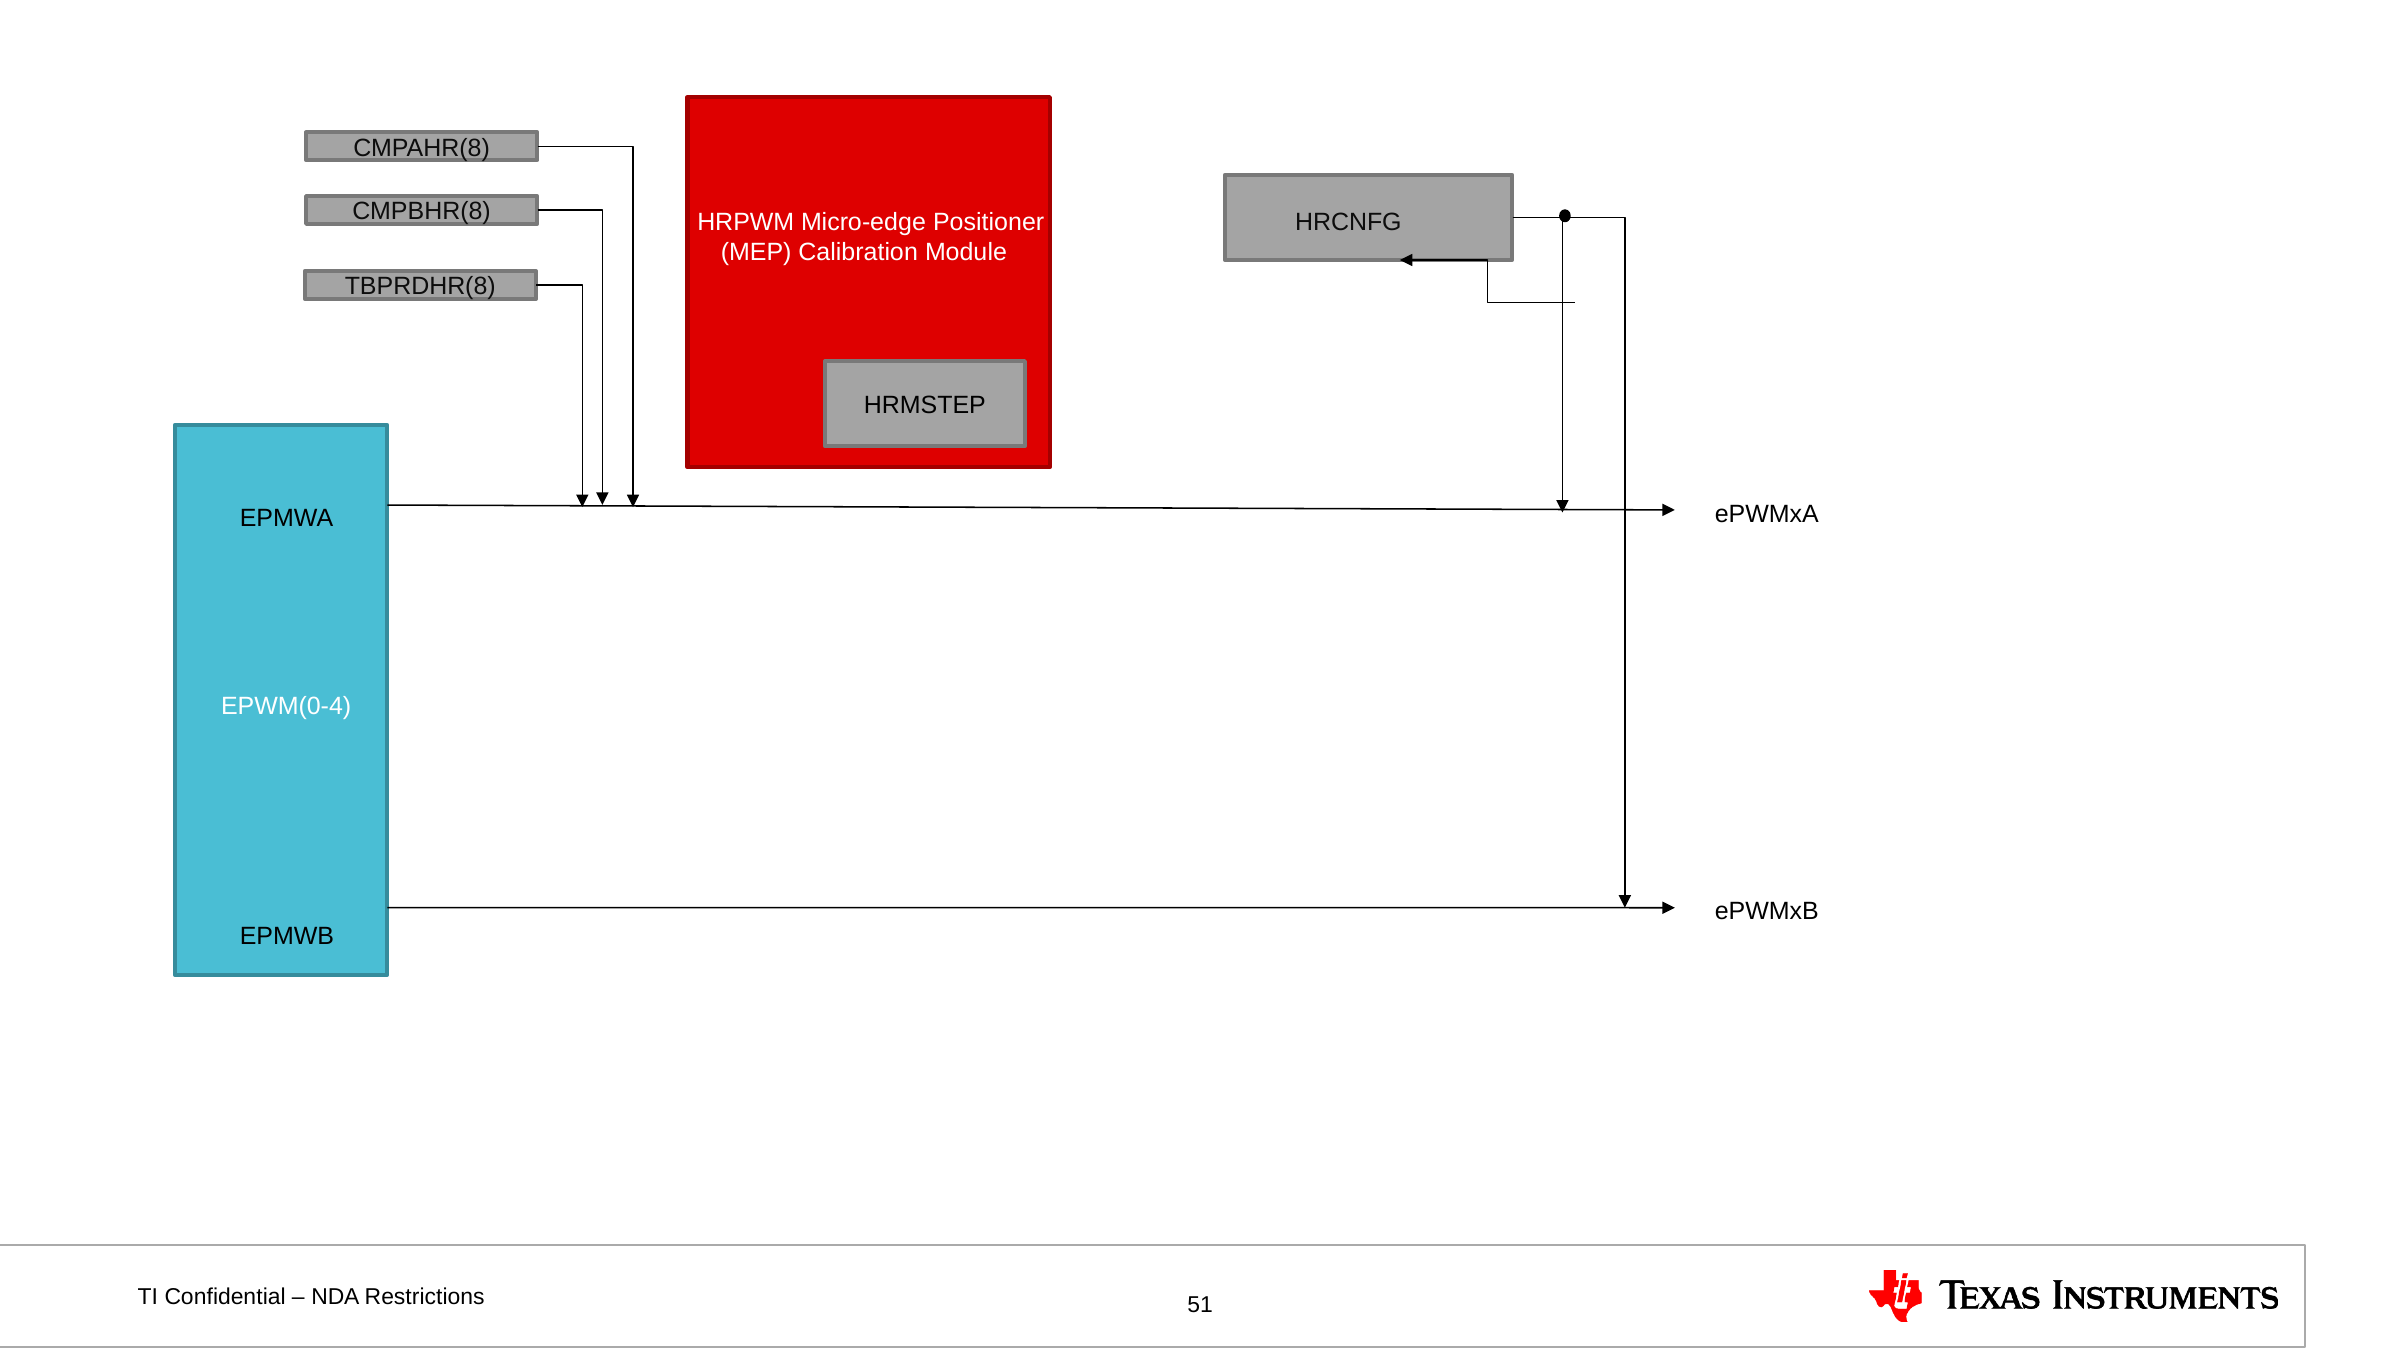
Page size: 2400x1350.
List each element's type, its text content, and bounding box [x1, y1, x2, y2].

text_box [685, 303, 1052, 469]
text_box EPWM(0-4) [173, 423, 389, 977]
text_box [1626, 901, 1675, 914]
text_box HRMSTEP [823, 359, 1027, 448]
text_box HRCNFG [1223, 173, 1514, 262]
text_box [1399, 253, 1562, 303]
picture [1869, 1270, 2278, 1322]
text_box [685, 95, 1052, 198]
text_box CMPAHR(8) [304, 130, 539, 162]
text_box ePWMxA [1700, 489, 1888, 535]
text_box 51 [920, 1279, 1480, 1320]
text_box [1571, 217, 1632, 908]
text_box CMPBHR(8) [304, 194, 539, 226]
text_box HRPWM Micro-edge Positioner (MEP) Calibration Module [677, 198, 1065, 303]
text_box EPMWB [224, 887, 388, 958]
text_box [537, 209, 609, 505]
text_box [537, 146, 640, 508]
text_box [1556, 222, 1569, 513]
text_box ePWMxB [1700, 887, 1888, 933]
text_box TBPRDHR(8) [303, 269, 538, 301]
text_box EPMWA [224, 469, 388, 540]
text_box [1559, 209, 1571, 223]
text_box [536, 284, 589, 508]
text_box [1626, 503, 1675, 517]
